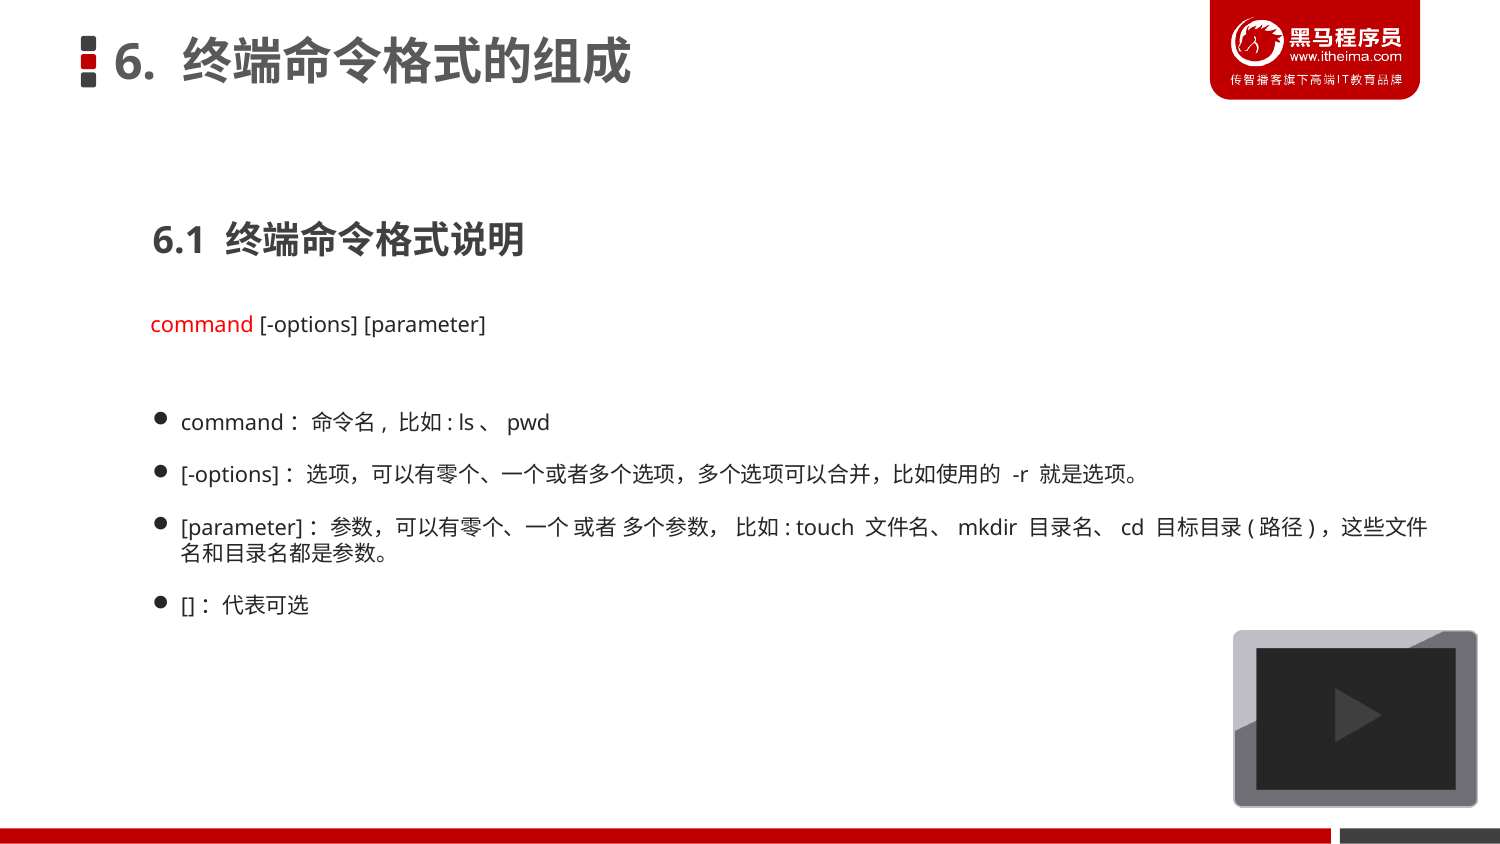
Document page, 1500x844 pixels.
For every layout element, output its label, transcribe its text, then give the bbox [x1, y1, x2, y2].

text_box command [-options] [parameter] [135, 303, 1045, 345]
picture [1232, 630, 1478, 809]
text_box 6. 终端命令格式的组成 [103, 0, 987, 130]
picture [1212, 8, 1421, 94]
text_box command：命令名, 比如: ls、pwd [-options]：选项，可以有零个、一个或者多个选项，多个选项可以合并，比如使用的 -r 就是选项。 [parameter]：参数，可以有零个、一个 或者 多个参数， 比如: touch 文件名、mkdir 目录名、cd 目标目录(路径)，这些文件名和目录名都是参数。 []：代表可选 [137, 401, 1447, 626]
text_box 6.1 终端命令格式说明 [138, 185, 715, 268]
